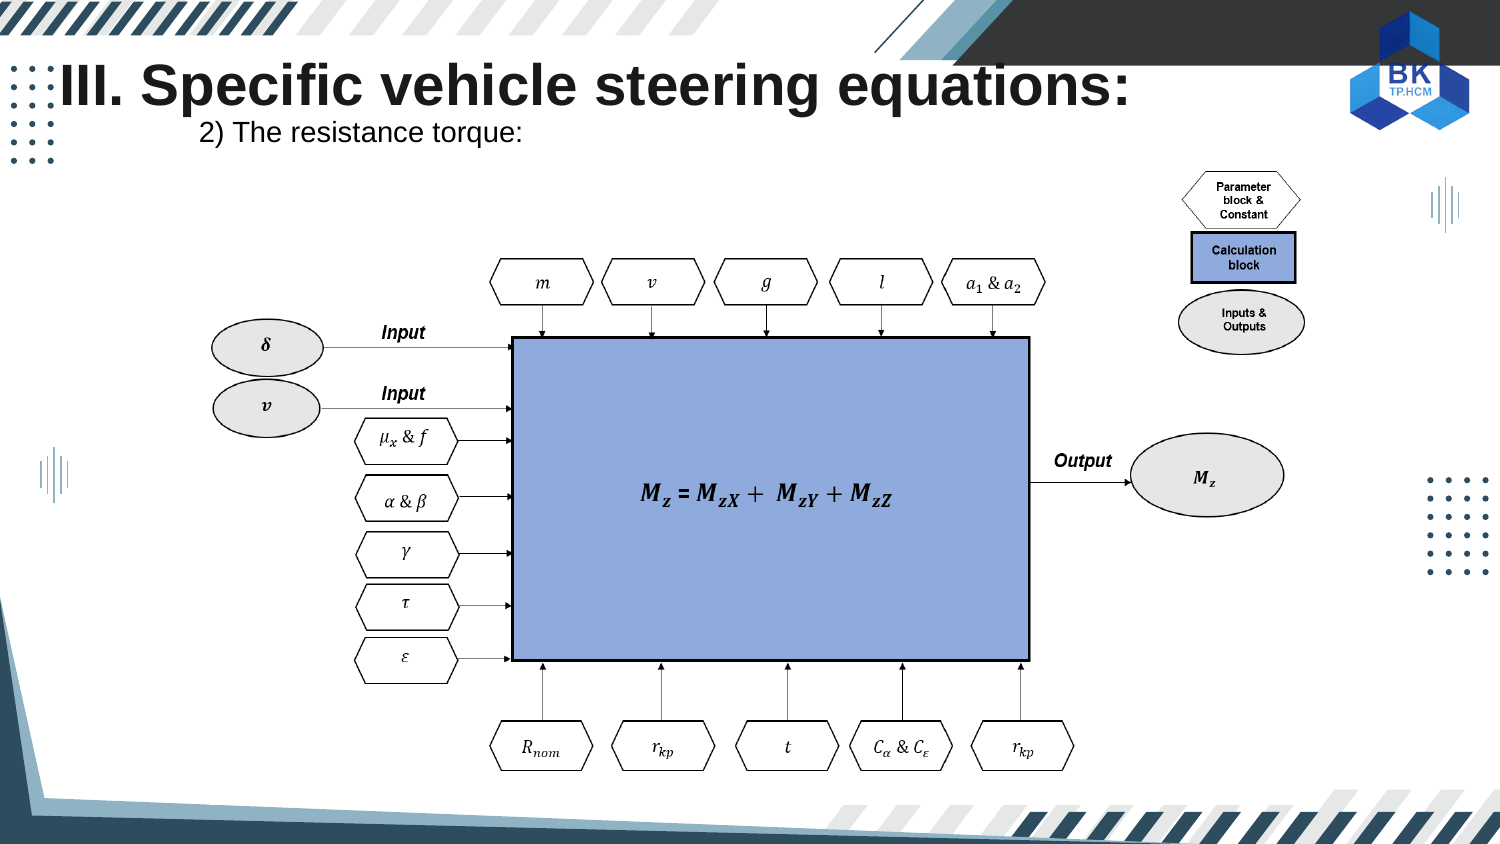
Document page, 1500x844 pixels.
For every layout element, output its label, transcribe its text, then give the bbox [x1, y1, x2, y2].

text_box [725, 813, 1187, 844]
title III. Specific vehicle steering equations: [0, 31, 1204, 125]
picture [1343, 3, 1476, 137]
text_box 2) The resistance torque: [183, 105, 564, 156]
picture [209, 155, 1311, 805]
